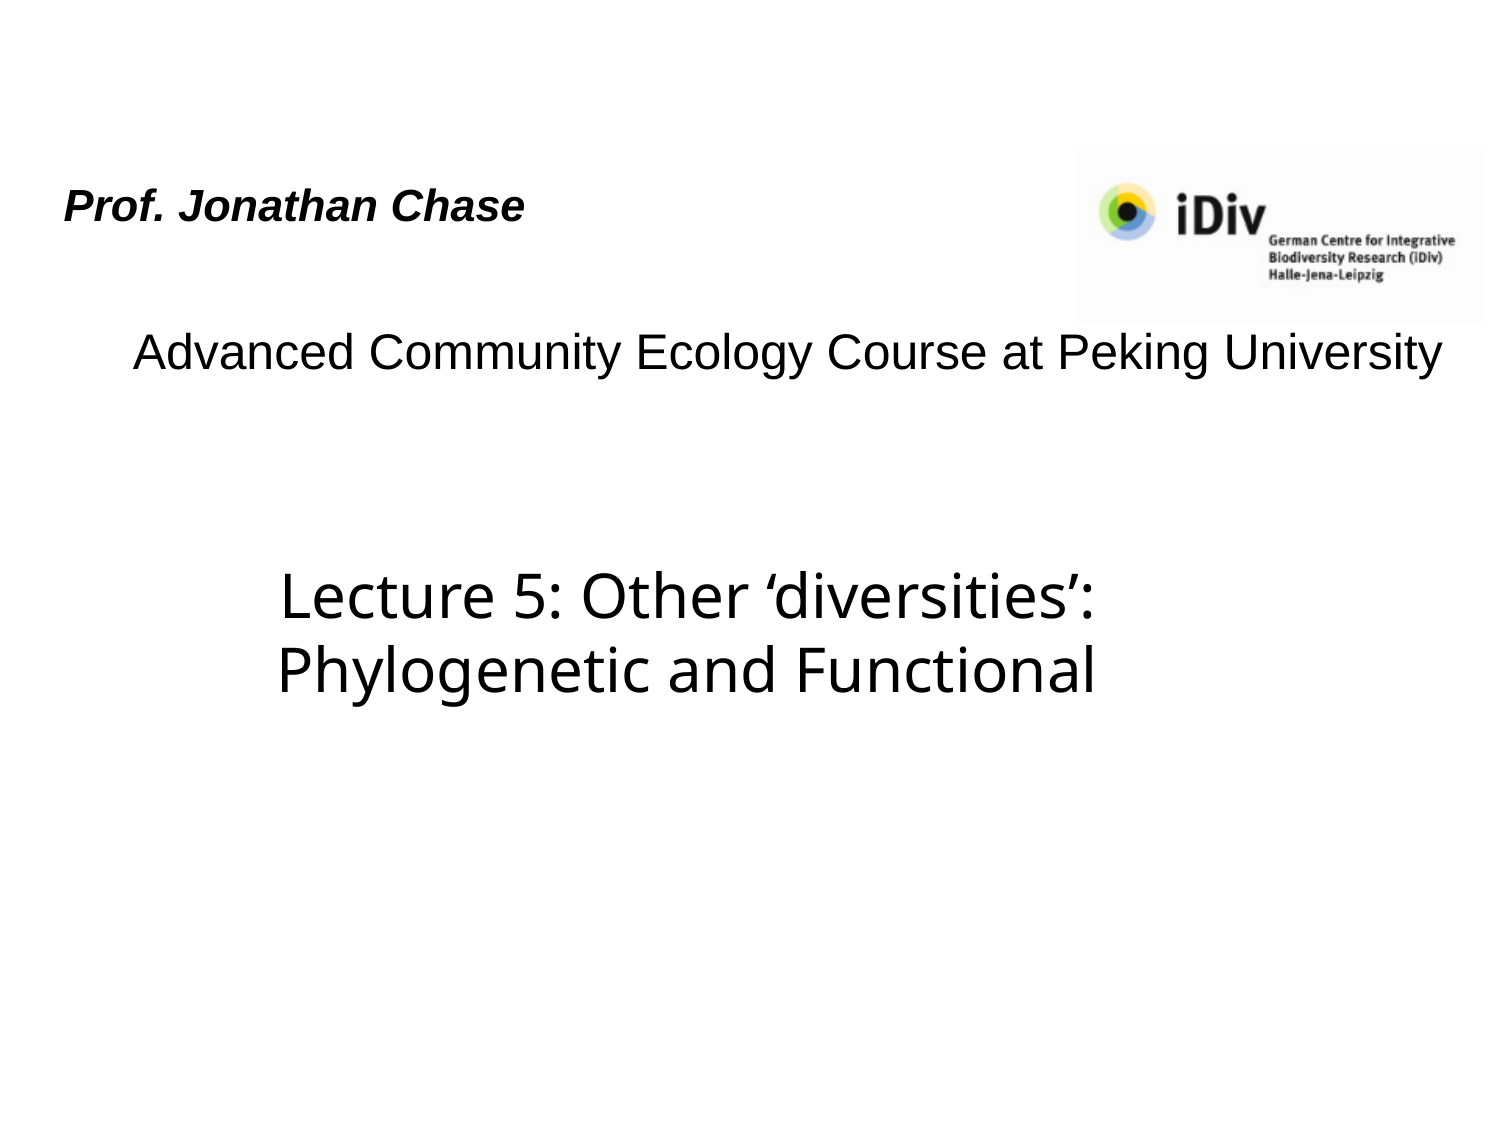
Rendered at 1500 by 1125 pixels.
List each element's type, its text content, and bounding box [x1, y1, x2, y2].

text_box Prof. Jonathan Chase [48, 168, 542, 238]
picture [1074, 147, 1485, 324]
text_box Advanced Community Ecology Course at Peking University [118, 311, 1459, 387]
text_box Lecture 5: Other ‘diversities’: Phylogenetic and Functional [110, 549, 1265, 728]
